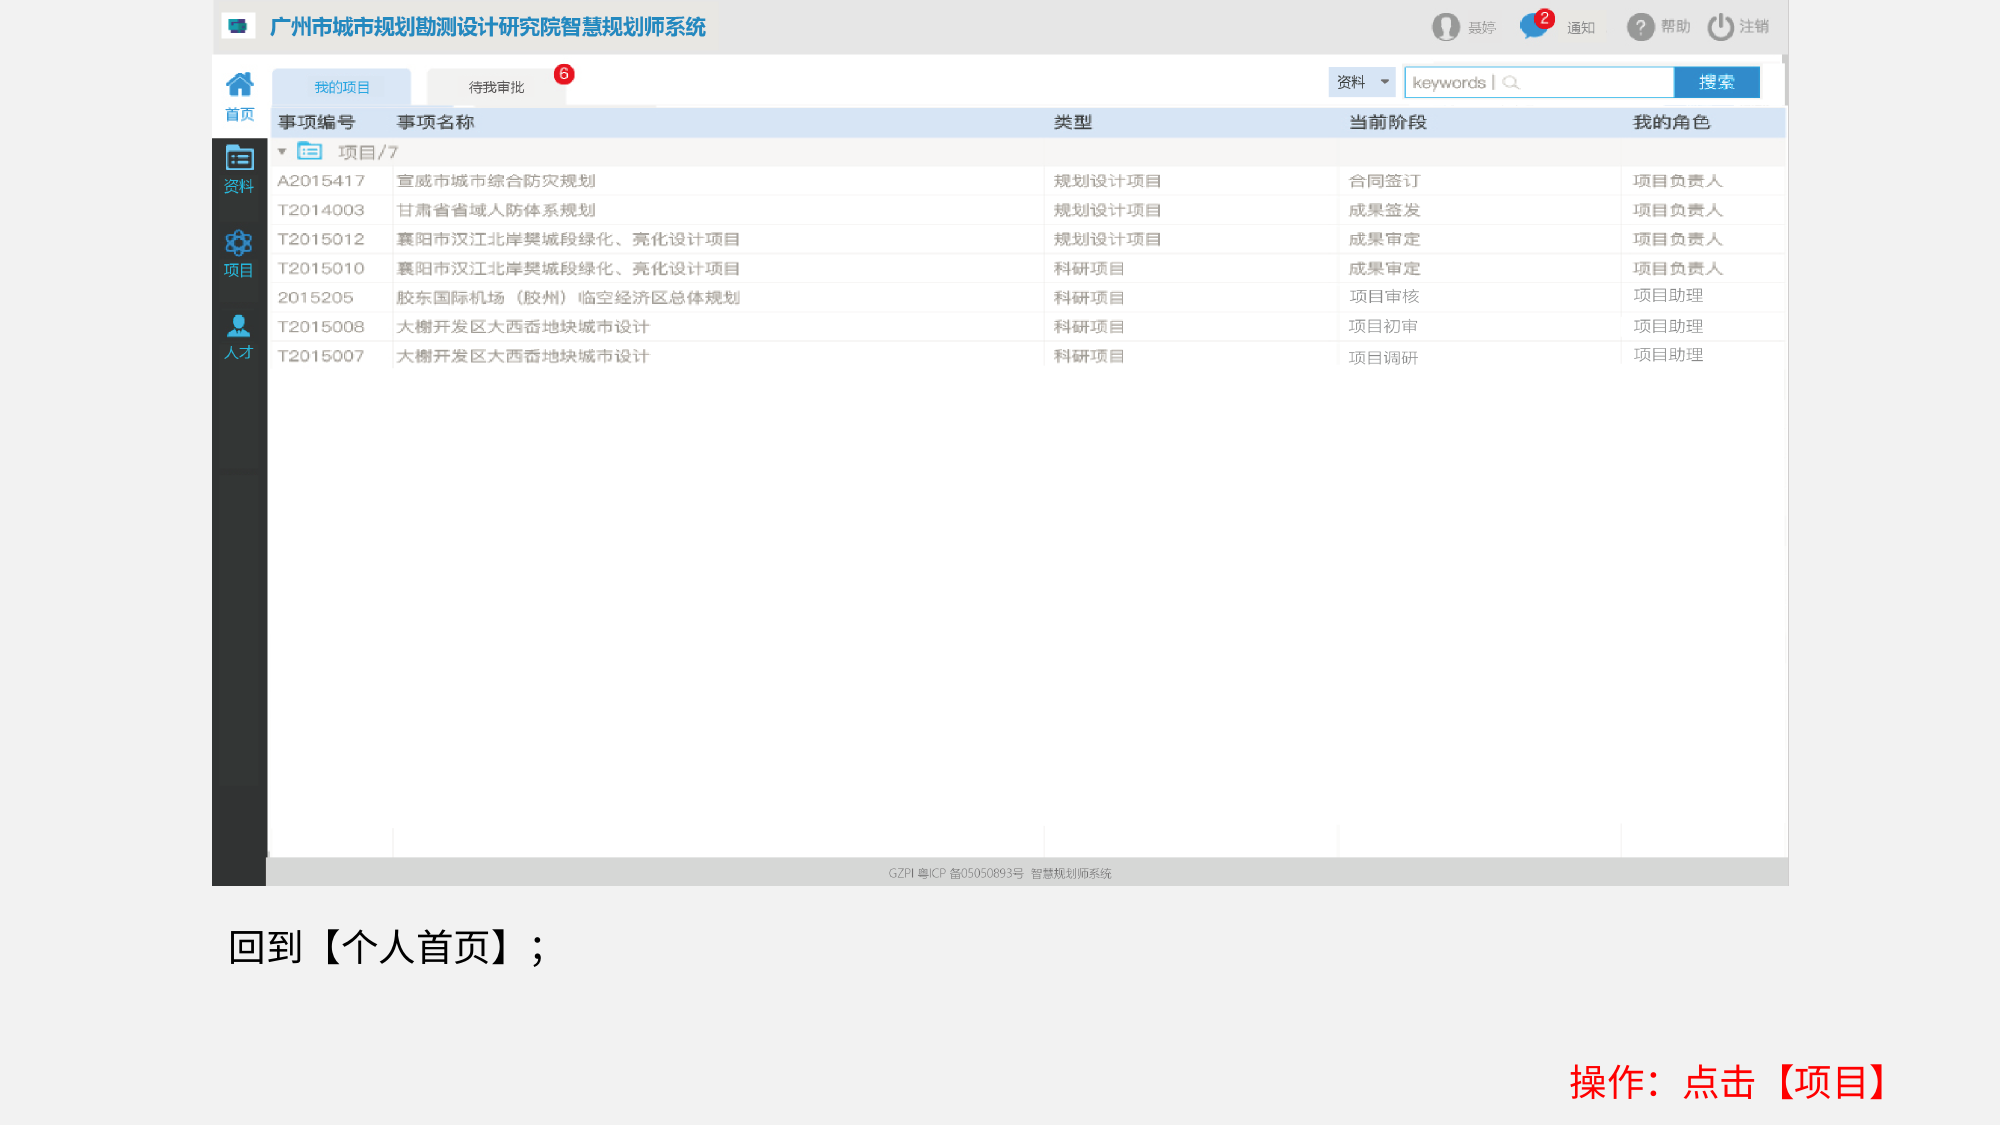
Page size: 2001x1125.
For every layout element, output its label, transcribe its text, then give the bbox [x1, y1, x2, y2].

picture [212, 0, 1788, 886]
text_box 回到【个人首页】； [214, 916, 582, 977]
text_box 操作：点击【项目】 [1555, 1051, 1923, 1112]
